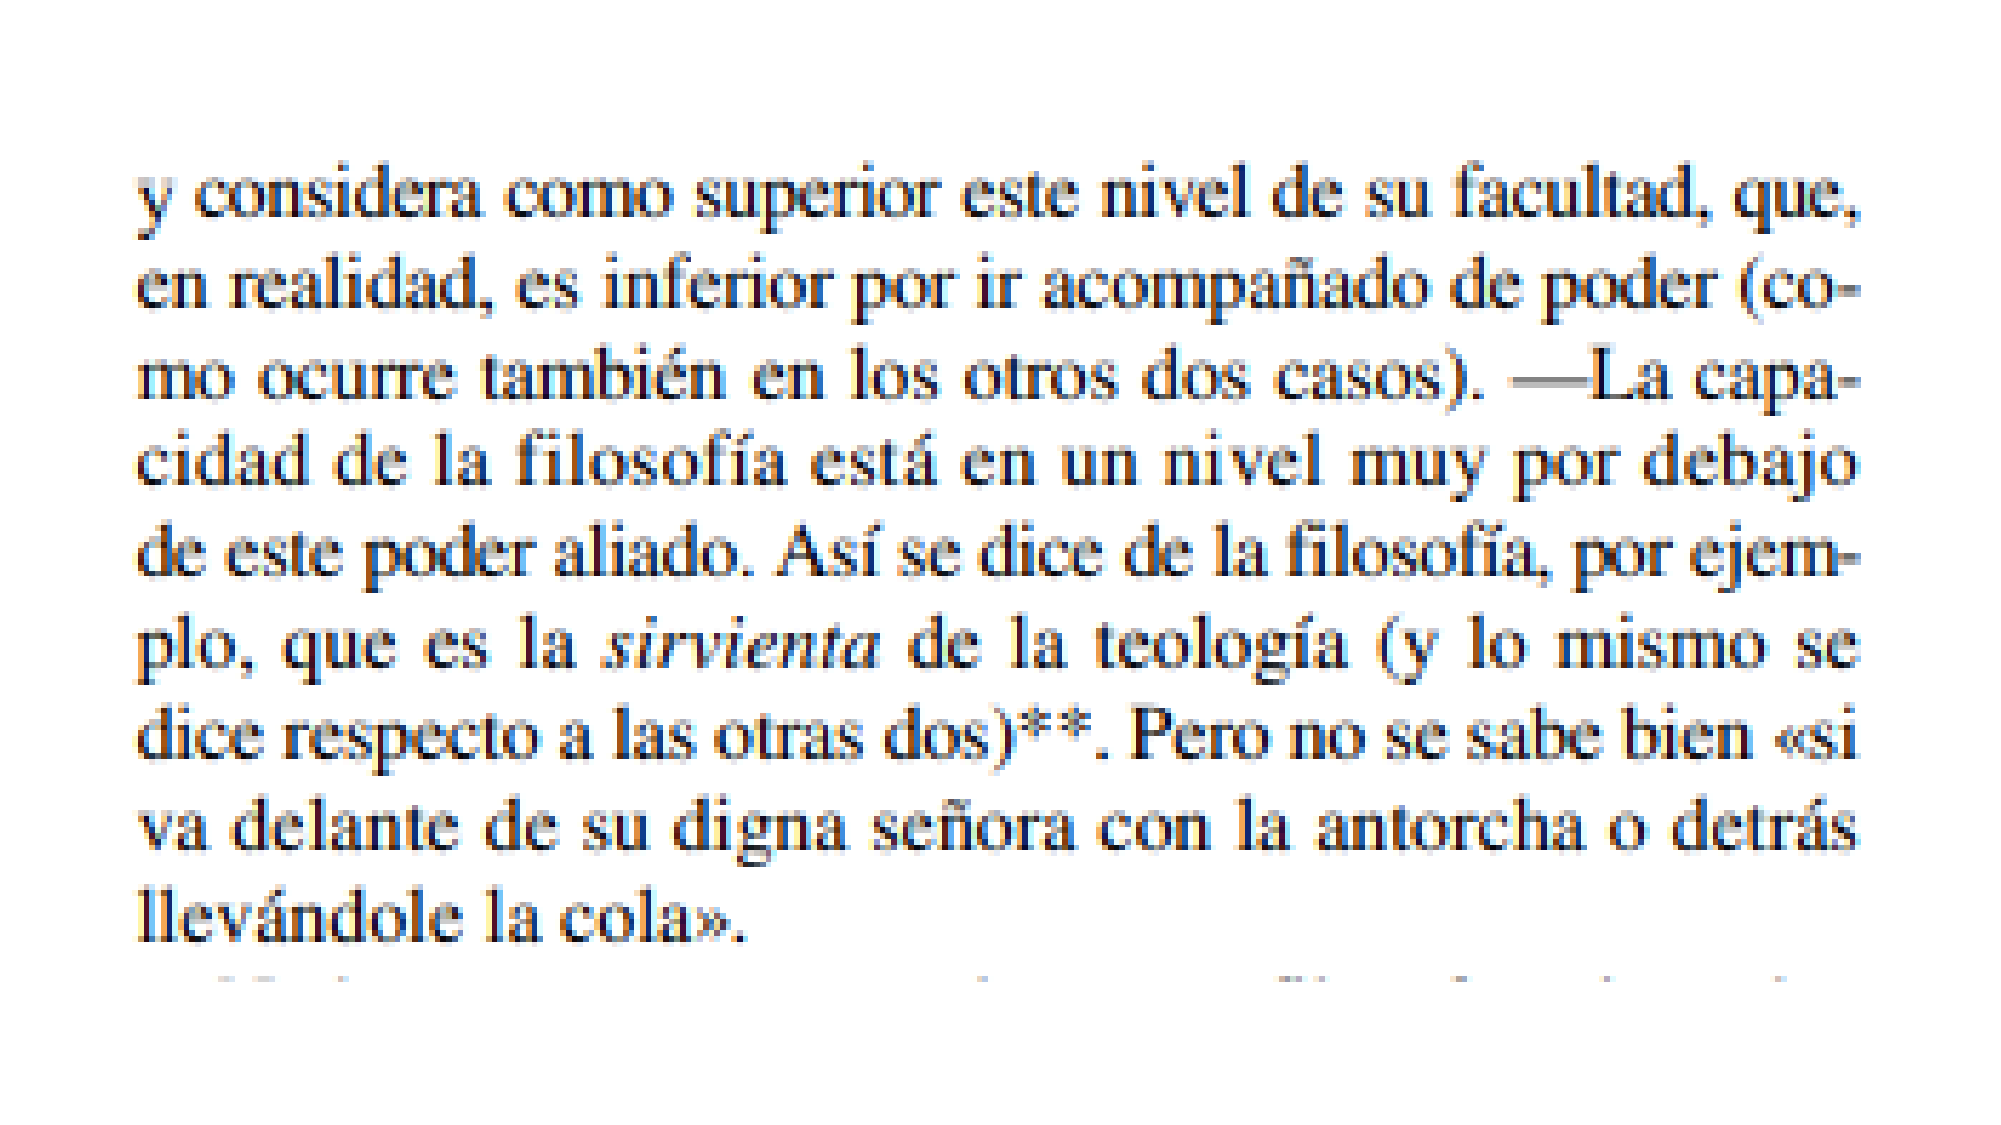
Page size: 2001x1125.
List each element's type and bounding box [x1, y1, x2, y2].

picture [110, 143, 1890, 982]
